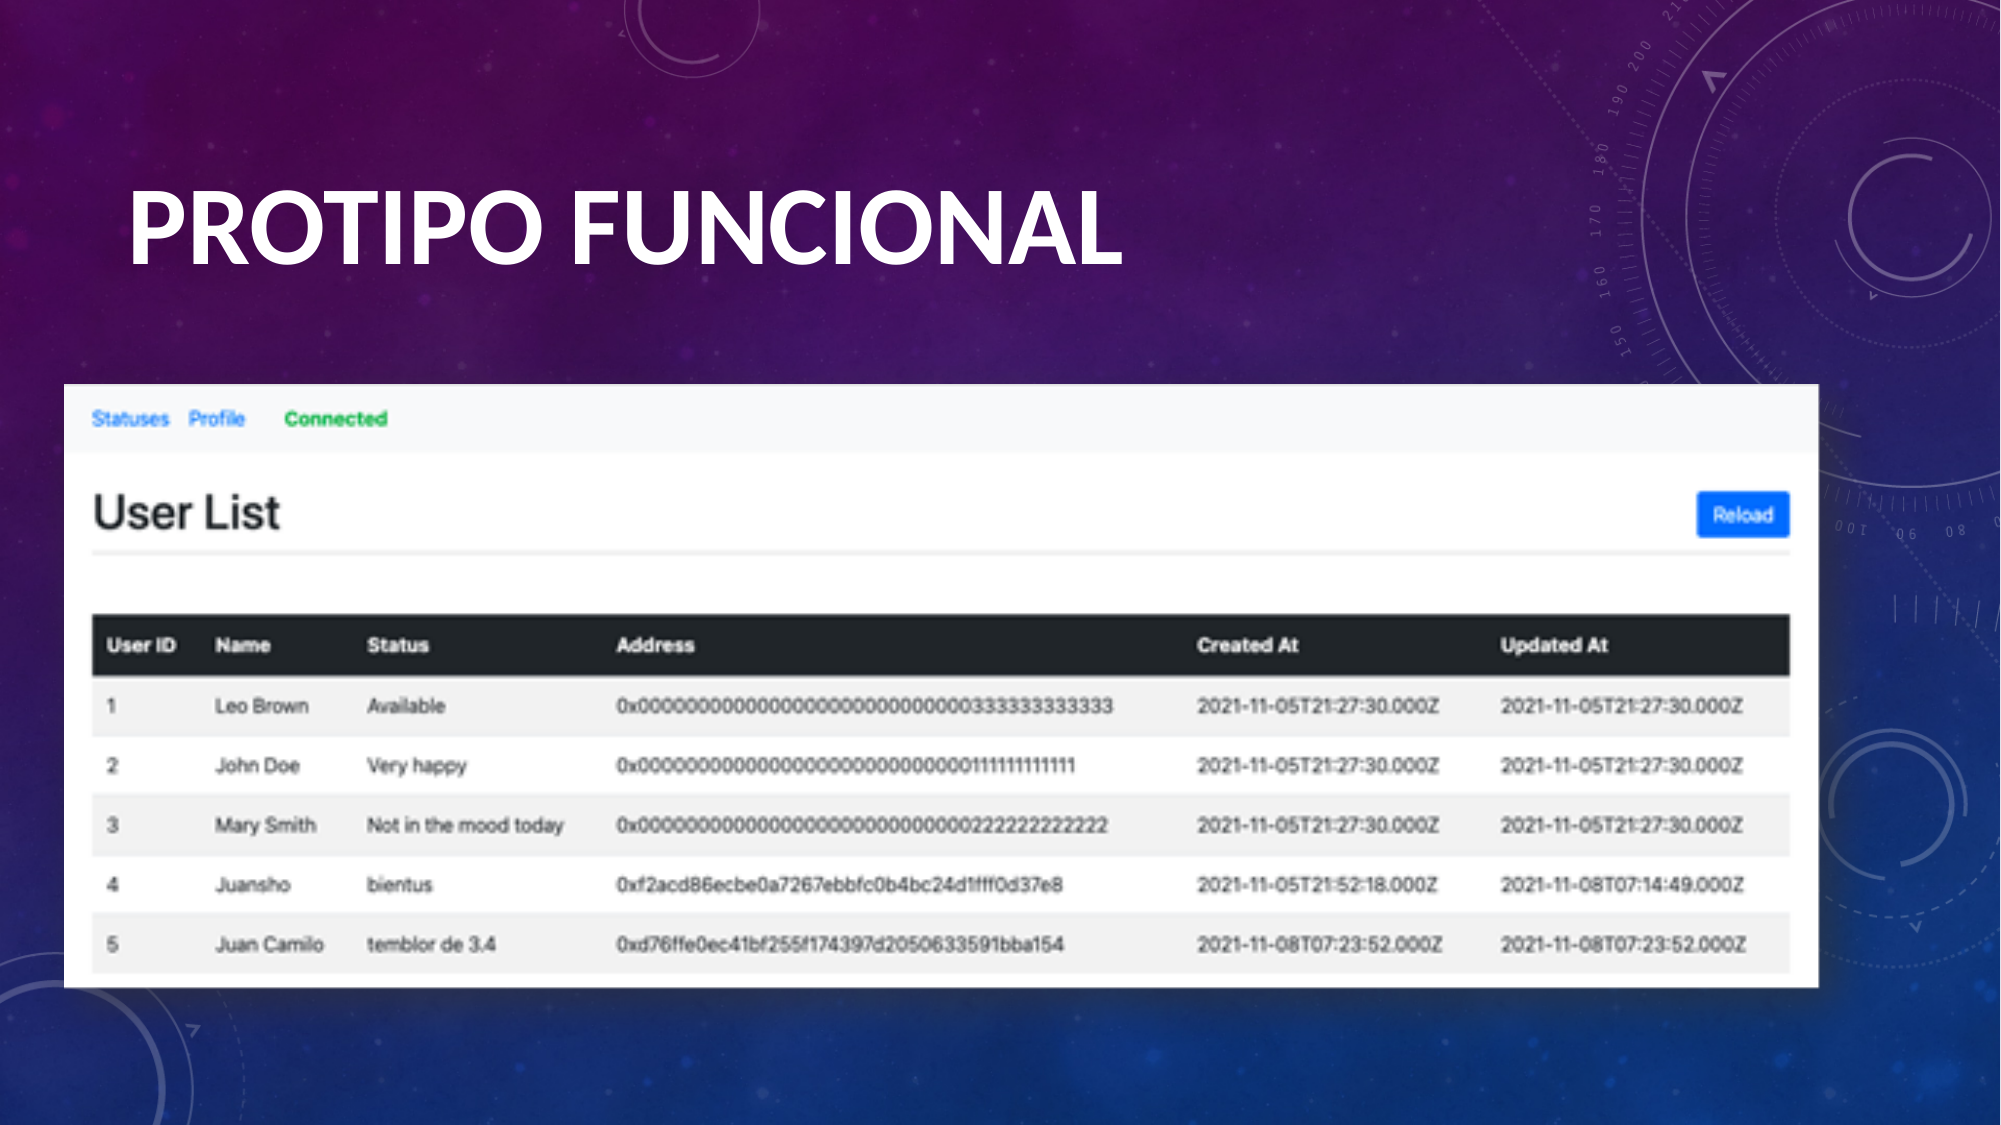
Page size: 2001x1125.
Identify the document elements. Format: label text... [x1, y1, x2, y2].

title PROTIPO FUNCIONAL [112, 99, 1775, 339]
picture [0, 0, 2001, 1125]
